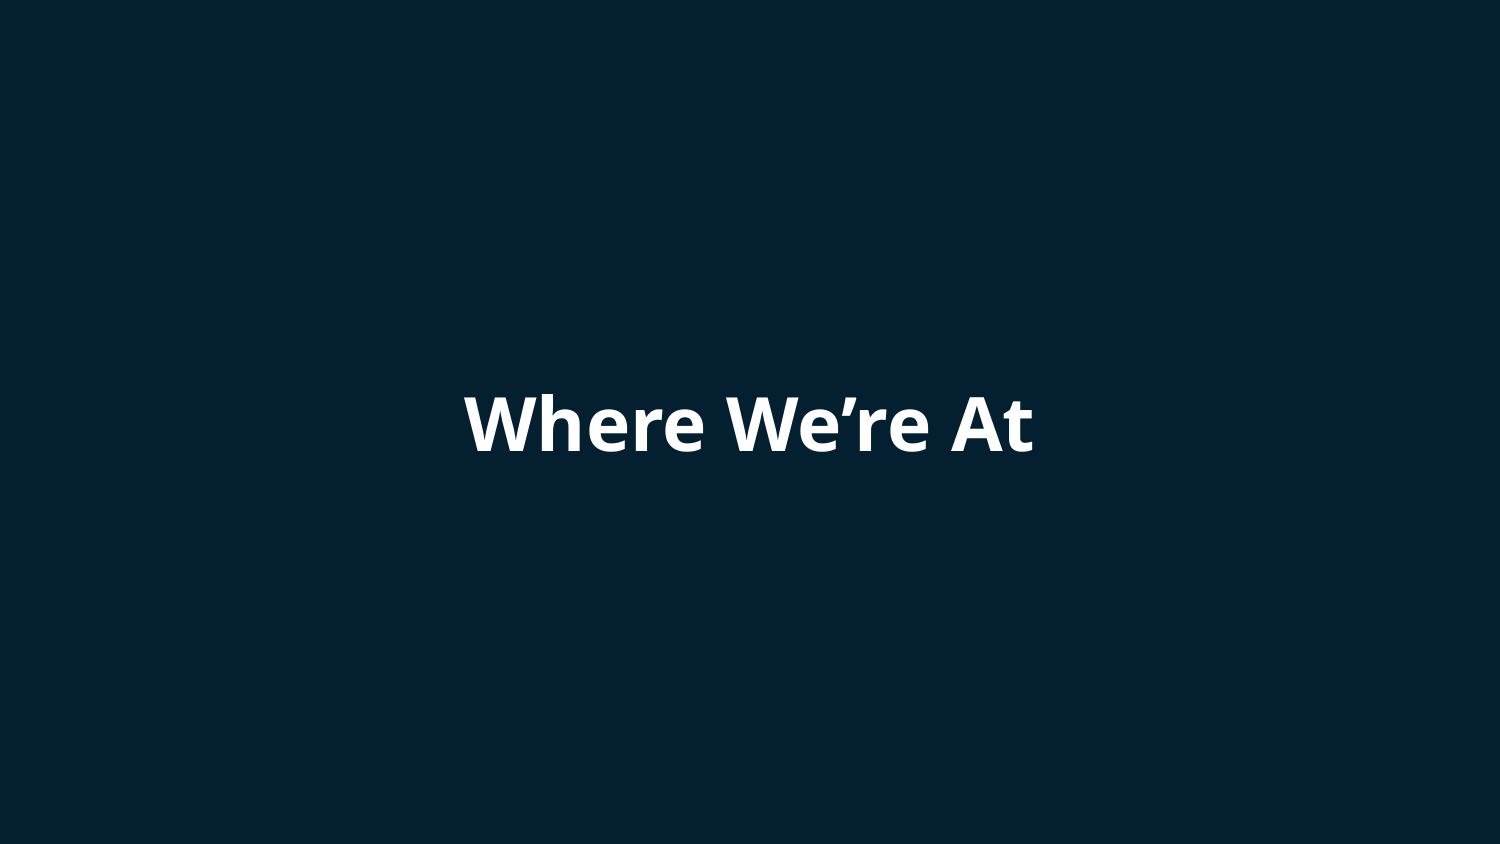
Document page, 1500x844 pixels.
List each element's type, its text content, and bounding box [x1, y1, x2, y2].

title Where We’re At [51, 352, 1449, 491]
